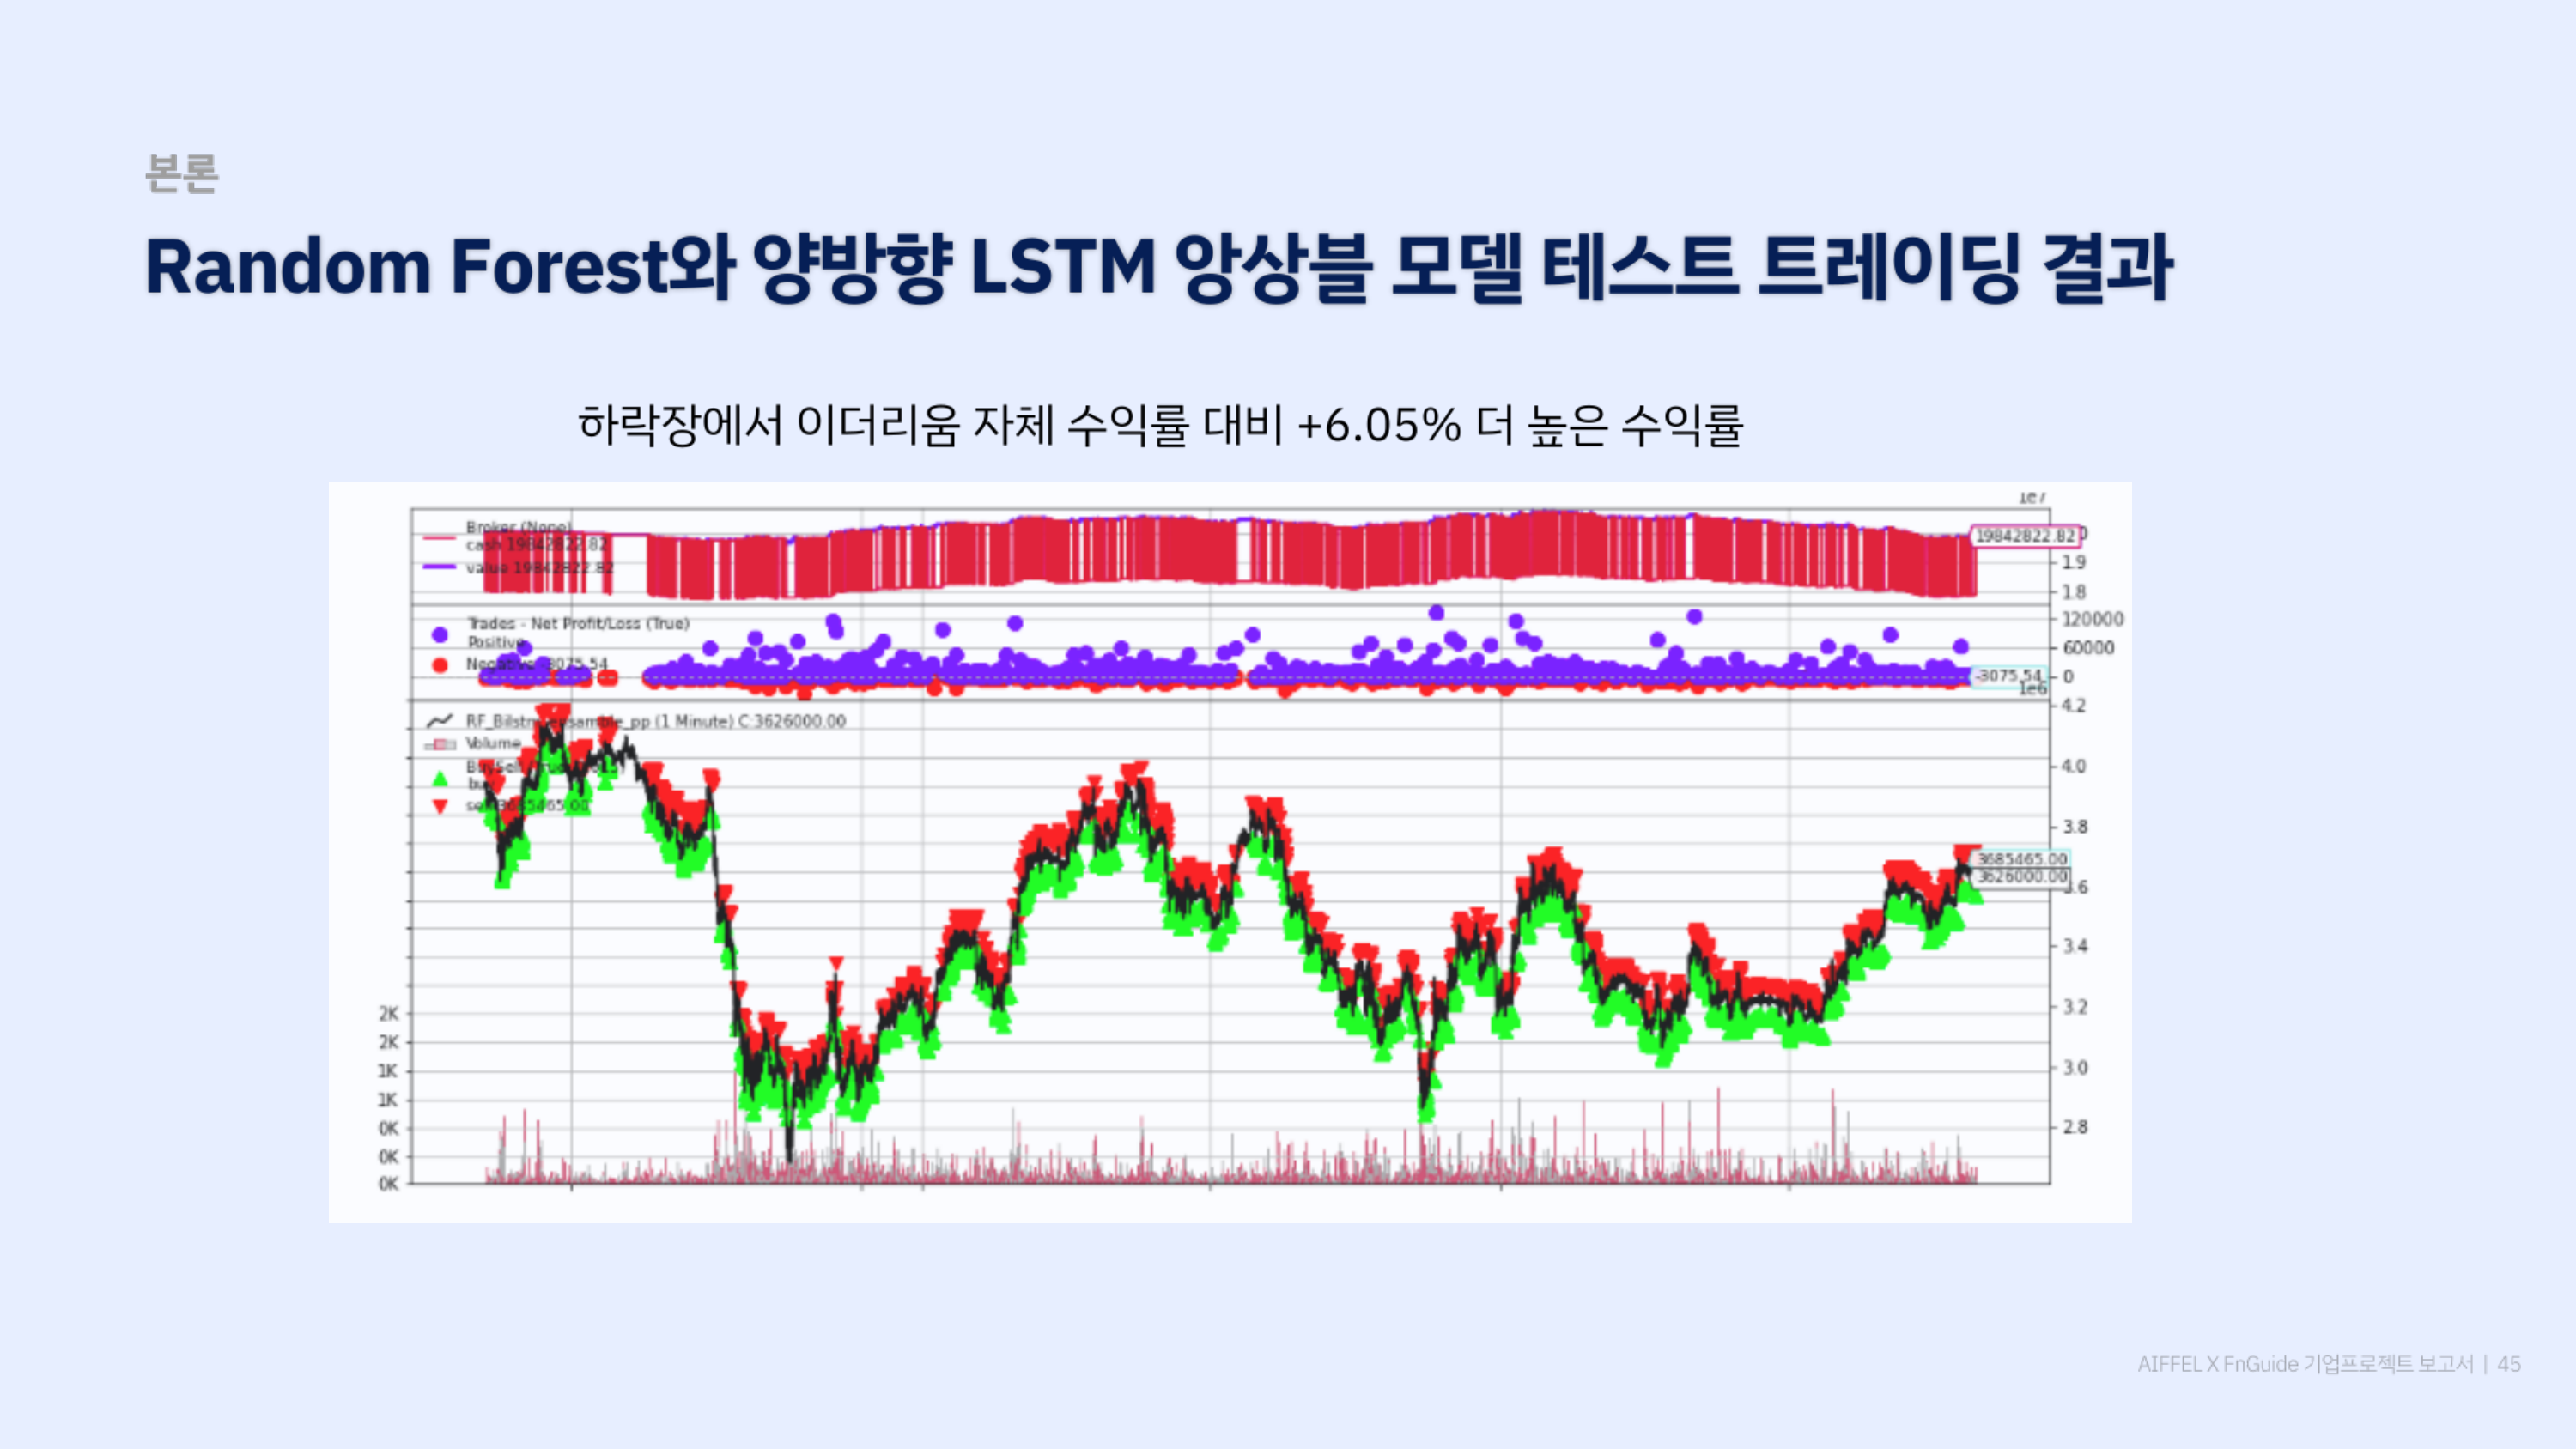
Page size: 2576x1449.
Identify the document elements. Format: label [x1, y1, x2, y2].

picture [74, 136, 2383, 514]
text_box [329, 481, 2132, 1223]
picture [2135, 1344, 2533, 1392]
